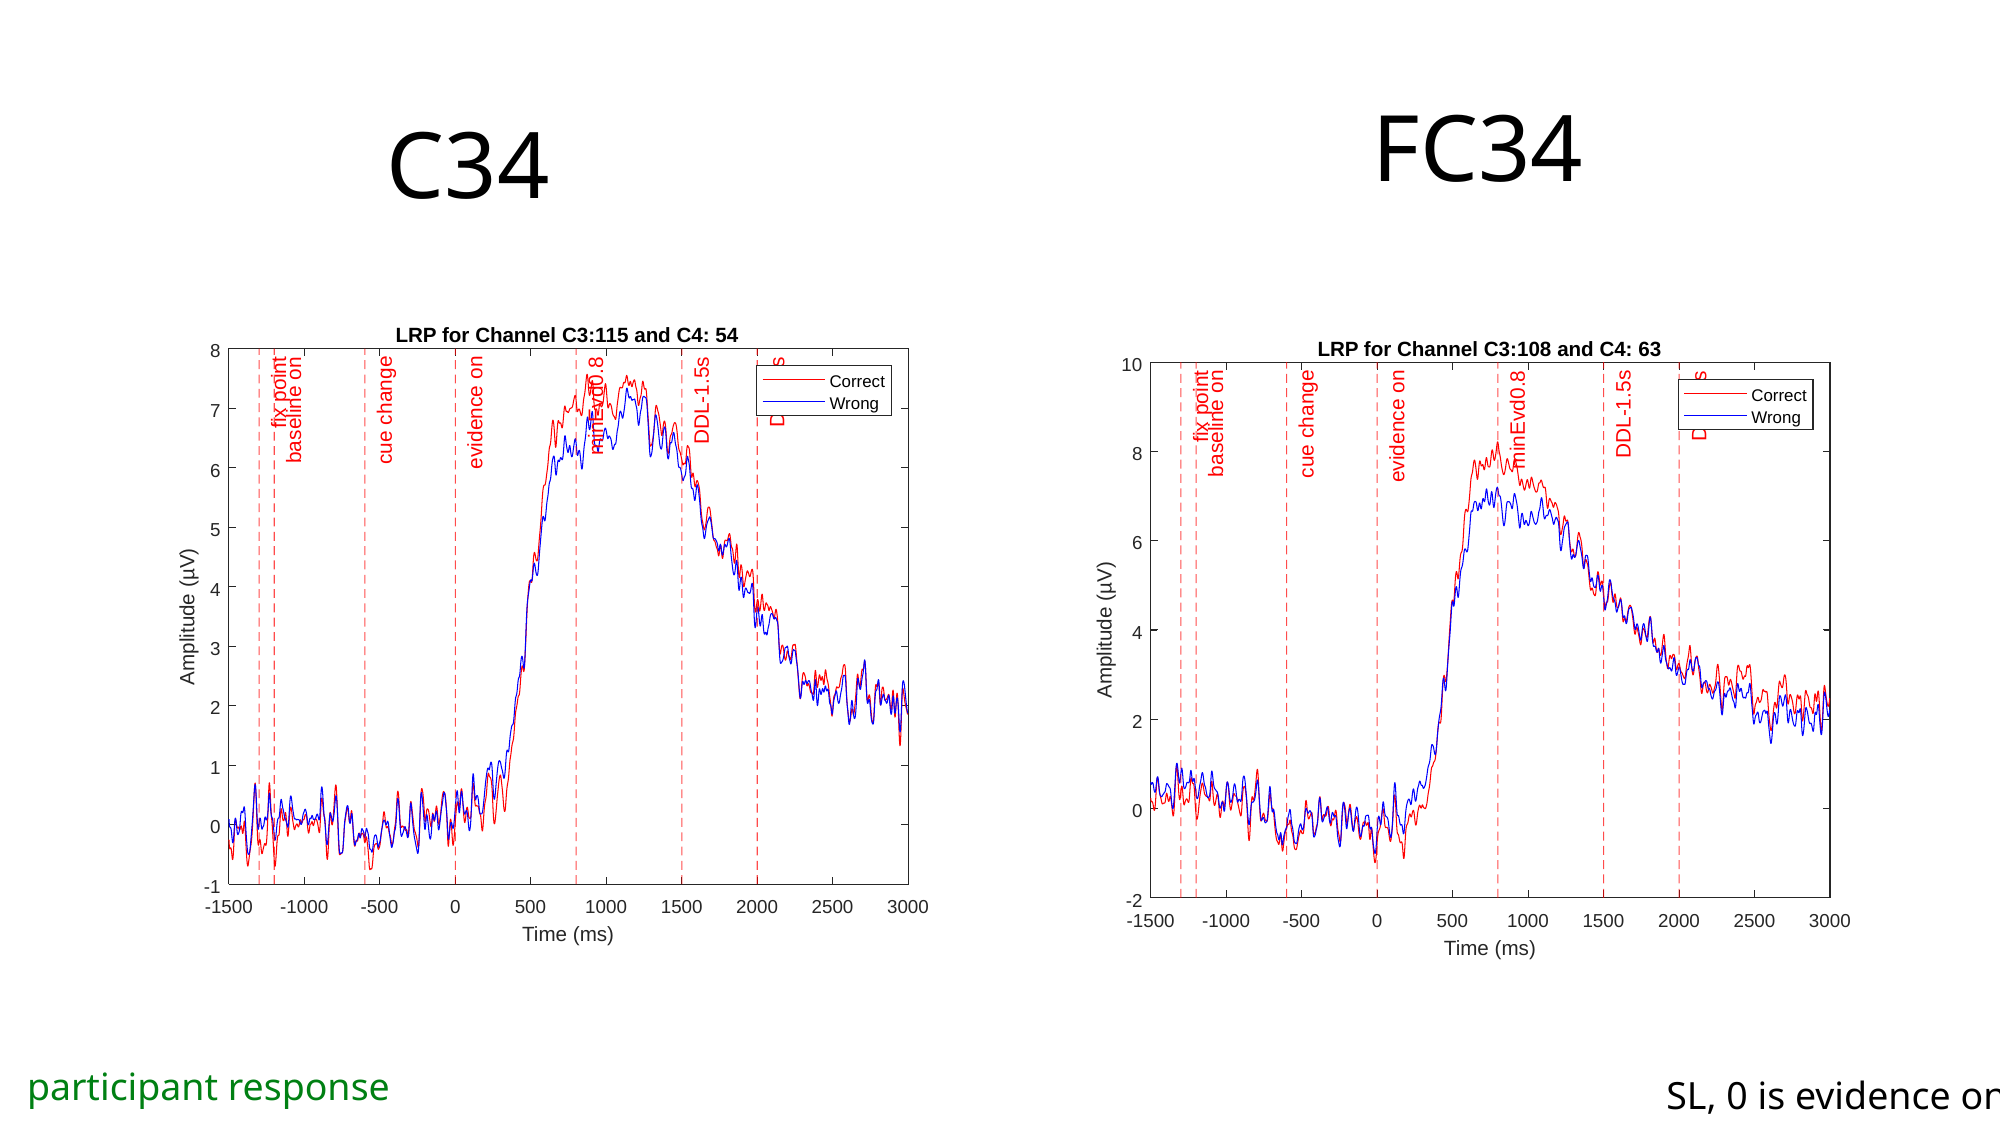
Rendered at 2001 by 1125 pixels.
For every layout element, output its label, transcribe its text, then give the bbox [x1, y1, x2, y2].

picture [1036, 312, 1913, 970]
text_box FC34 [1357, 42, 1652, 261]
title C34 [371, 59, 583, 278]
picture [114, 298, 991, 957]
text_box SL, 0 is evidence on [1651, 1064, 2000, 1125]
text_box participant response [12, 1055, 1021, 1116]
